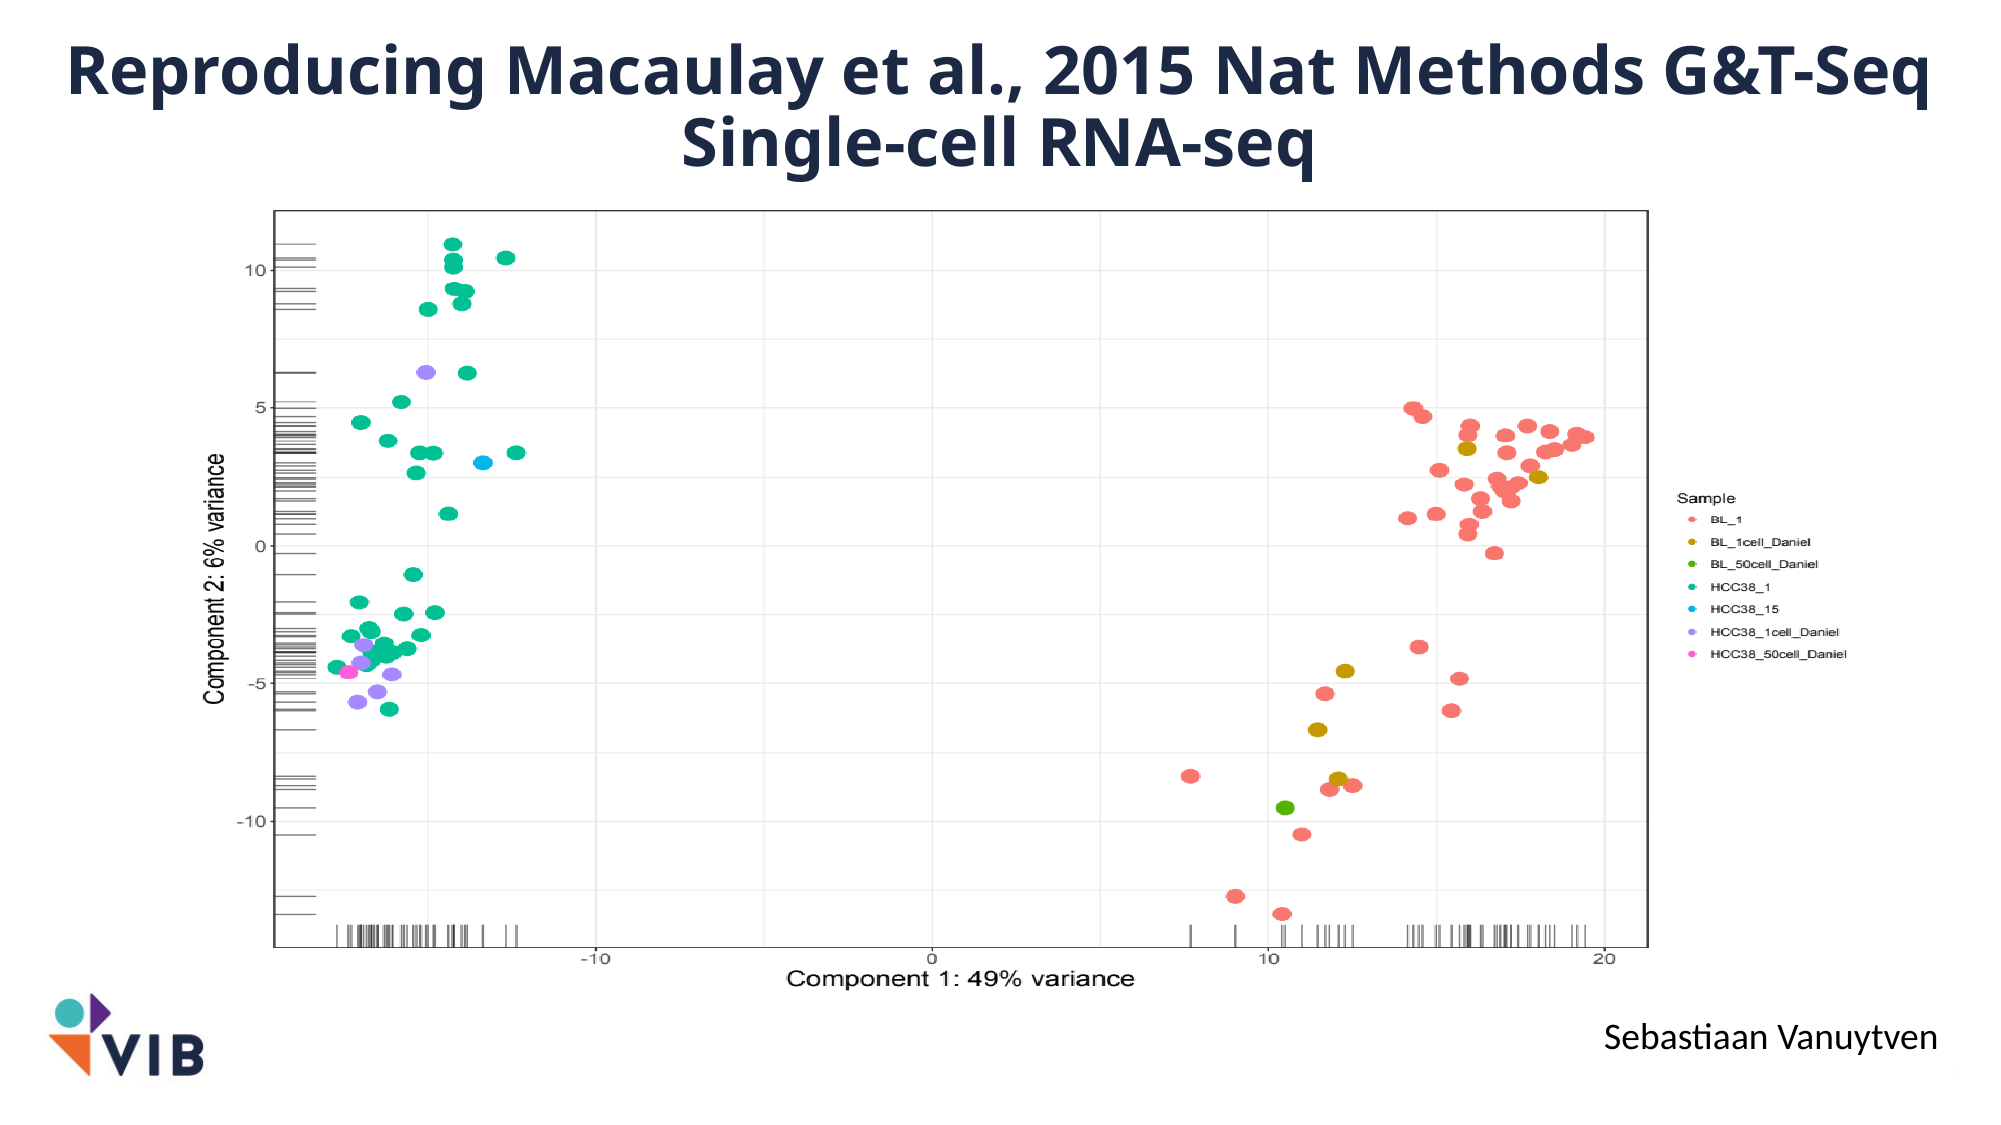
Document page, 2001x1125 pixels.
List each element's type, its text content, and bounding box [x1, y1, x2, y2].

title Reproducing Macaulay et al., 2015 Nat Methods G&T-Seq Single-cell RNA-seq [0, 0, 2000, 218]
picture [0, 204, 2000, 1125]
text_box Sebastiaan Vanuytven [1589, 1004, 1954, 1110]
